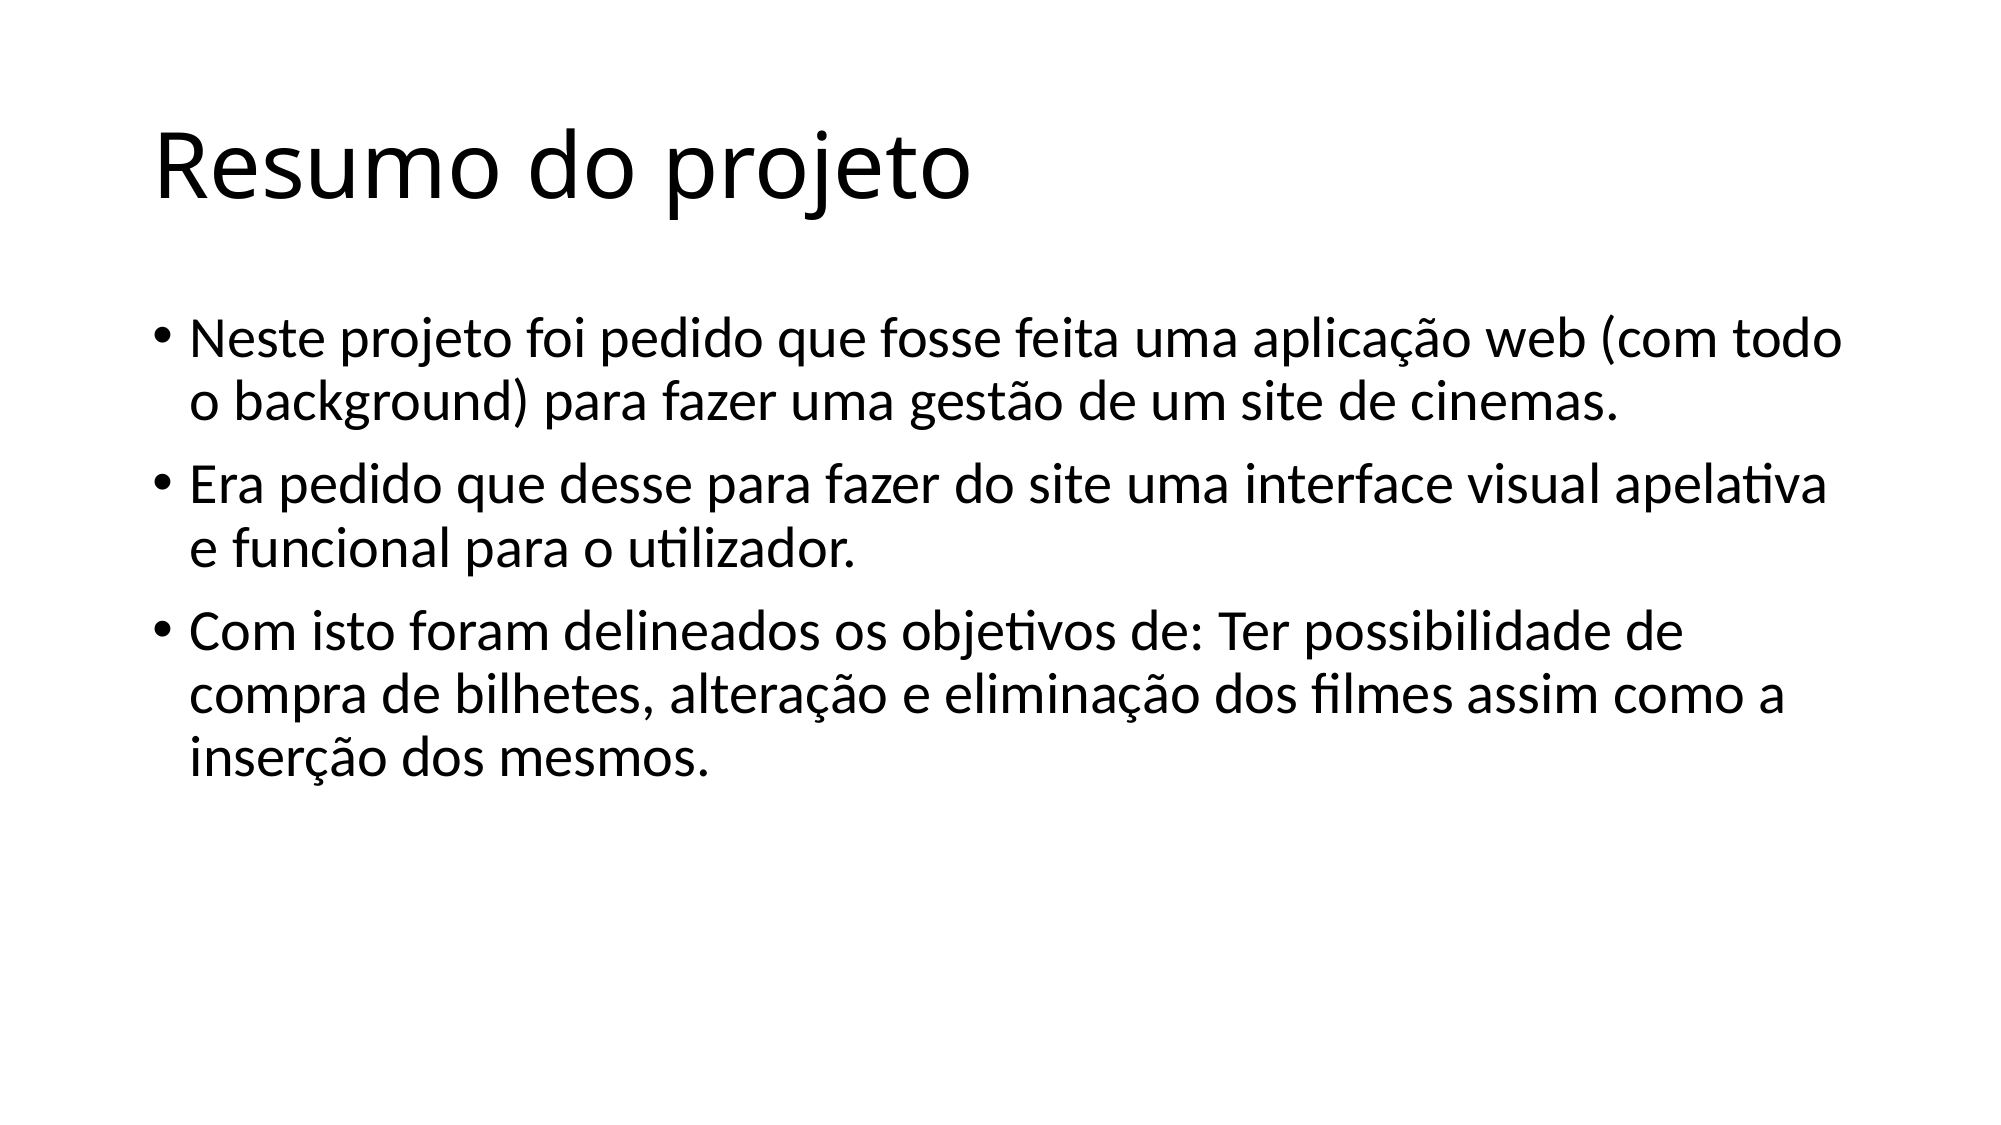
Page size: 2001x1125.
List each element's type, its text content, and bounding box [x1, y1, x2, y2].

list Neste projeto foi pedido que fosse feita uma aplicação web (com todo o background) para fazer uma gestão de um site de cinemas. Era pedido que desse para fazer do site uma interface visual apelativa e funcional para o utilizador. Com isto foram delineados os objetivos de: Ter possibilidade de compra de bilhetes, alteração e eliminação dos filmes assim como a inserção dos mesmos. [137, 299, 1863, 1014]
title Resumo do projeto [137, 59, 1863, 278]
